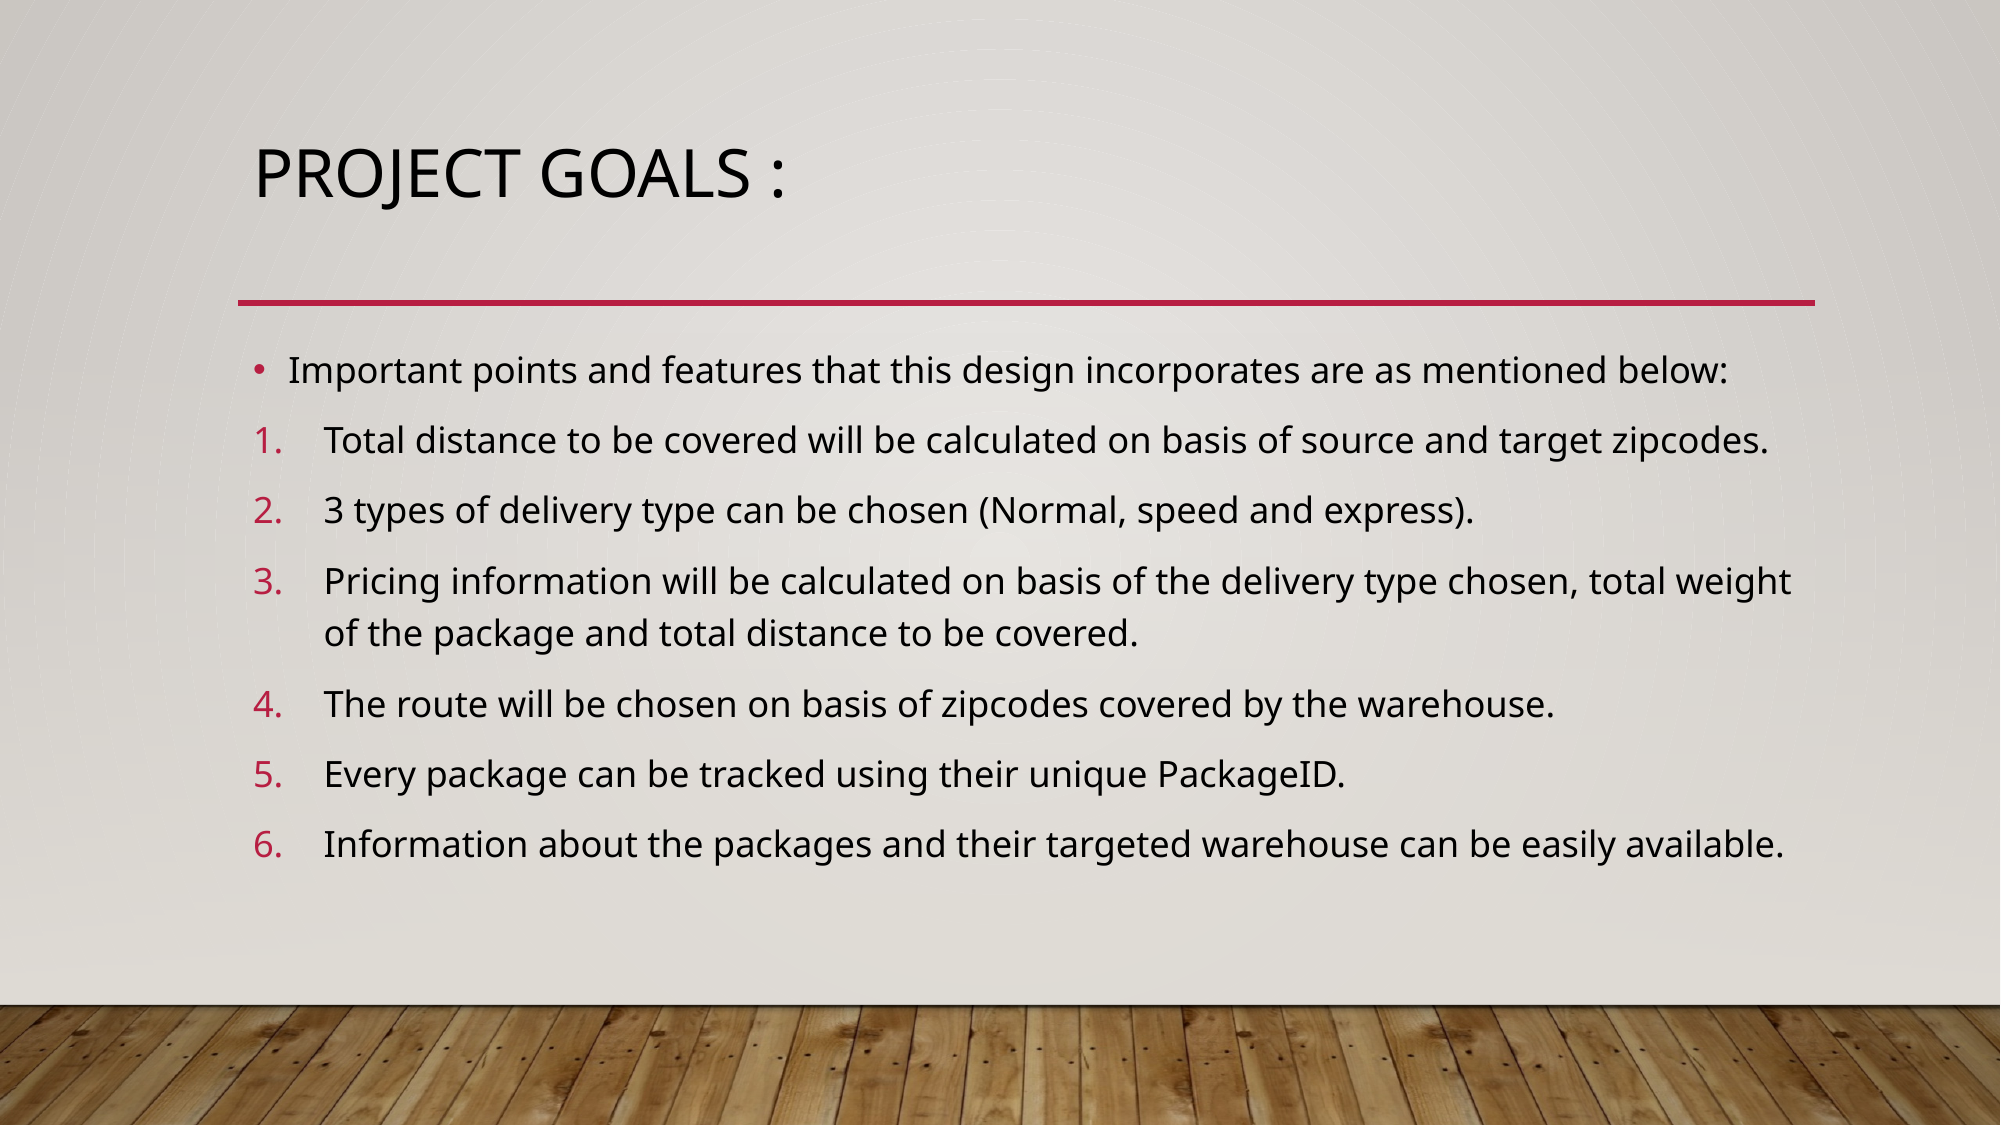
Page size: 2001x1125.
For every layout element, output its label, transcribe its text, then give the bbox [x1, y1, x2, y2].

picture [0, 1005, 2000, 1125]
title Project goals : [238, 131, 1814, 305]
list Important points and features that this design incorporates are as mentioned below: Total distance to be covered will be calculated on basis of source and target zipcodes. 3 types of delivery type can be chosen (Normal, speed and express). Pricing information will be calculated on basis of the delivery type chosen, total weight of the package and total distance to be covered. The route will be chosen on basis of zipcodes covered by the warehouse. Every package can be tracked using their unique PackageID. Information about the packages and their targeted warehouse can be easily available. [238, 330, 1814, 897]
